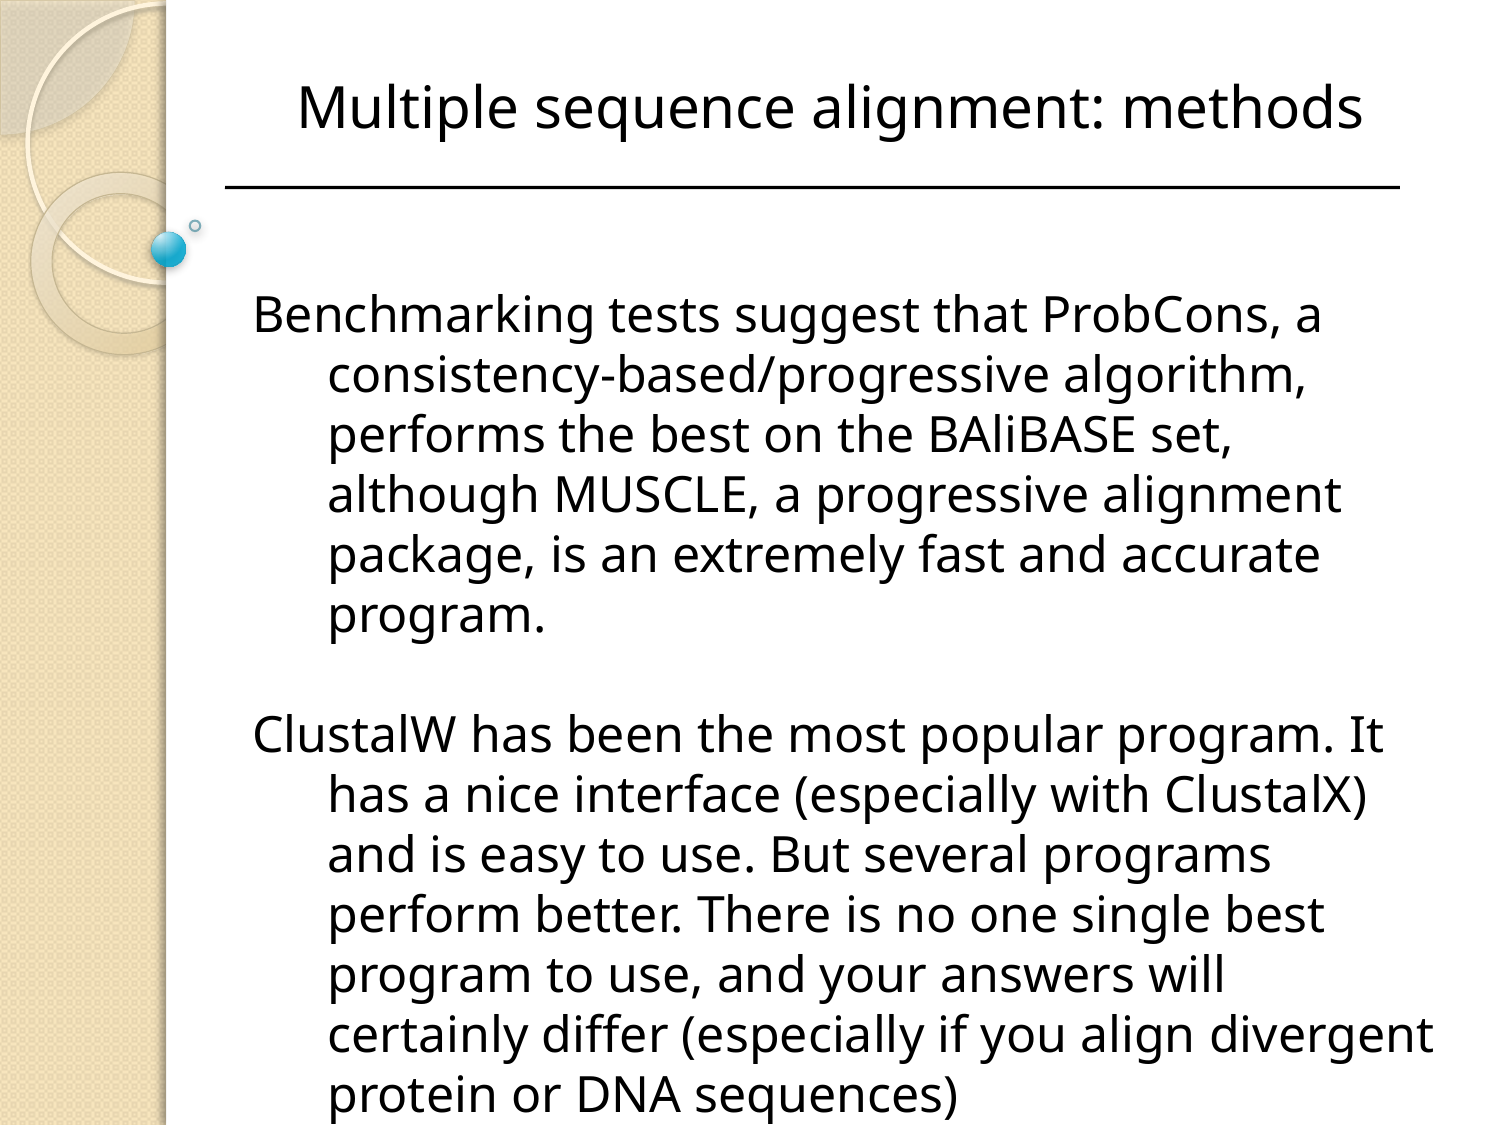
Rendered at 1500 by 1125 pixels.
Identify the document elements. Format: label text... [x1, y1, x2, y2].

text_box Benchmarking tests suggest that ProbCons, a consistency-based/progressive algorithm, performs the best on the BAliBASE set, although MUSCLE, a progressive alignment package, is an extremely fast and accurate program. ClustalW has been the most popular program. It has a nice interface (especially with ClustalX) and is easy to use. But several programs perform better. There is no one single best program to use, and your answers will certainly differ (especially if you align divergent protein or DNA sequences) [237, 274, 1450, 1125]
text_box Multiple sequence alignment: methods [281, 62, 1380, 148]
